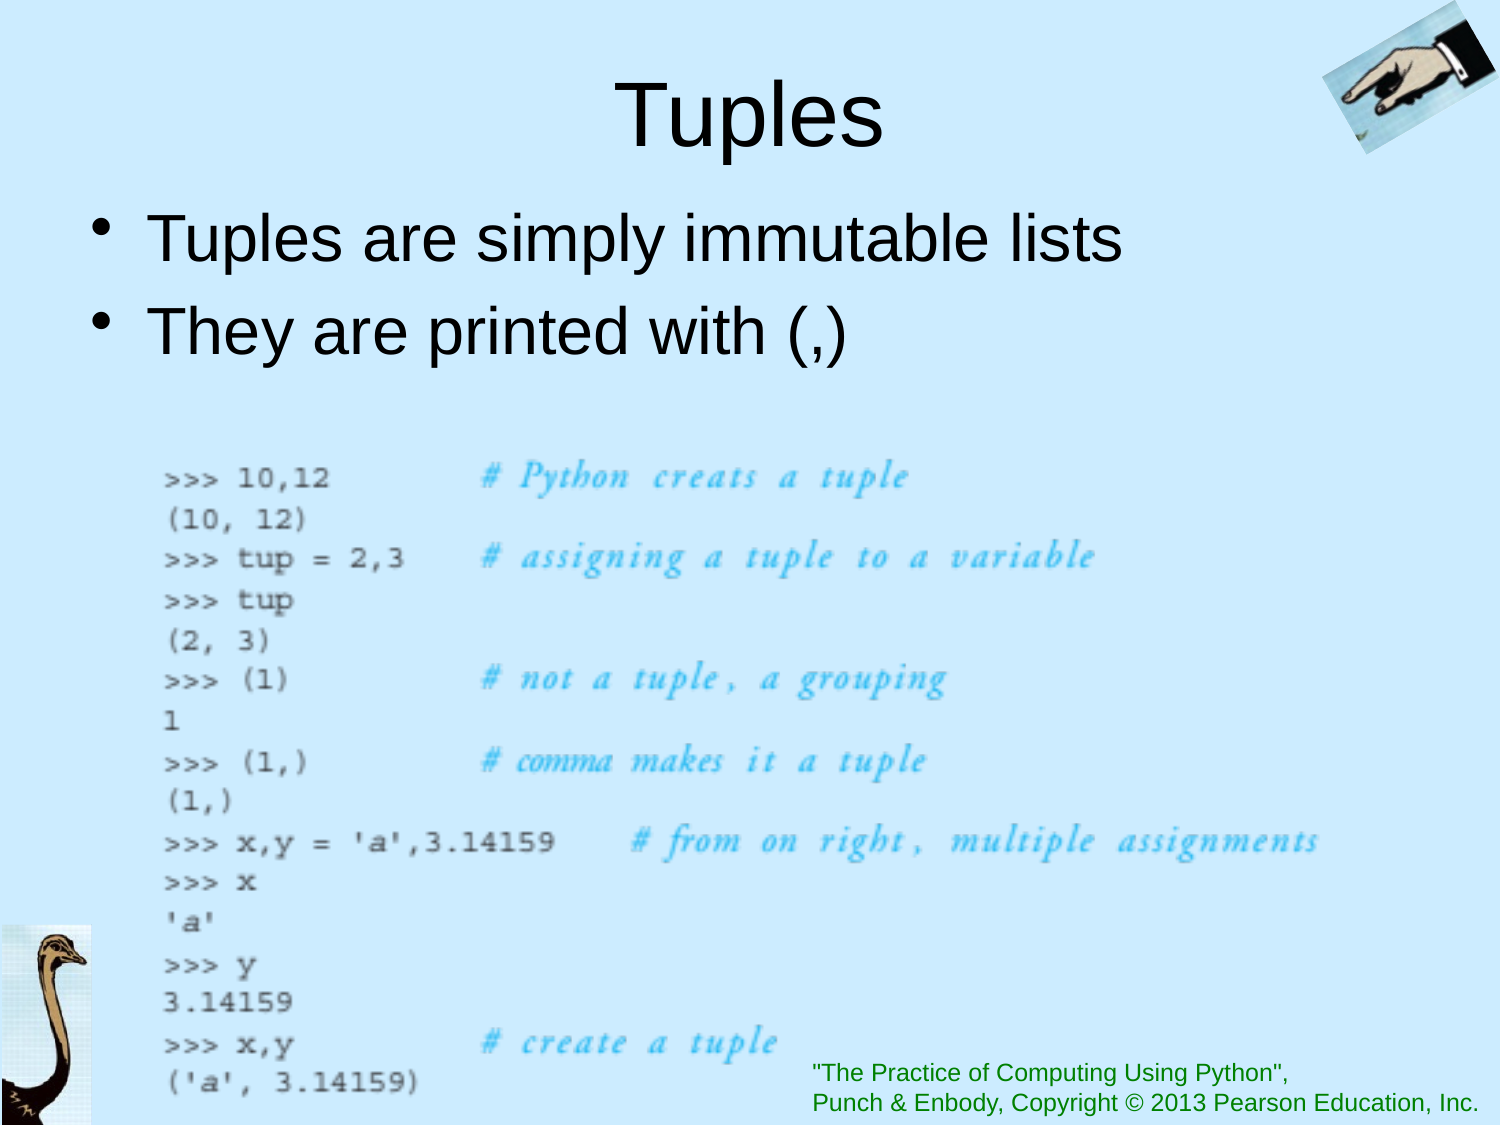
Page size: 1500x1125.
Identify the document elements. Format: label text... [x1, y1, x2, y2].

picture [1378, 0, 1499, 120]
picture [149, 454, 1378, 1125]
list Tuples are simply immutable lists They are printed with (,) [75, 187, 1425, 1005]
picture [2, 924, 92, 1125]
title Tuples [75, 45, 1425, 175]
